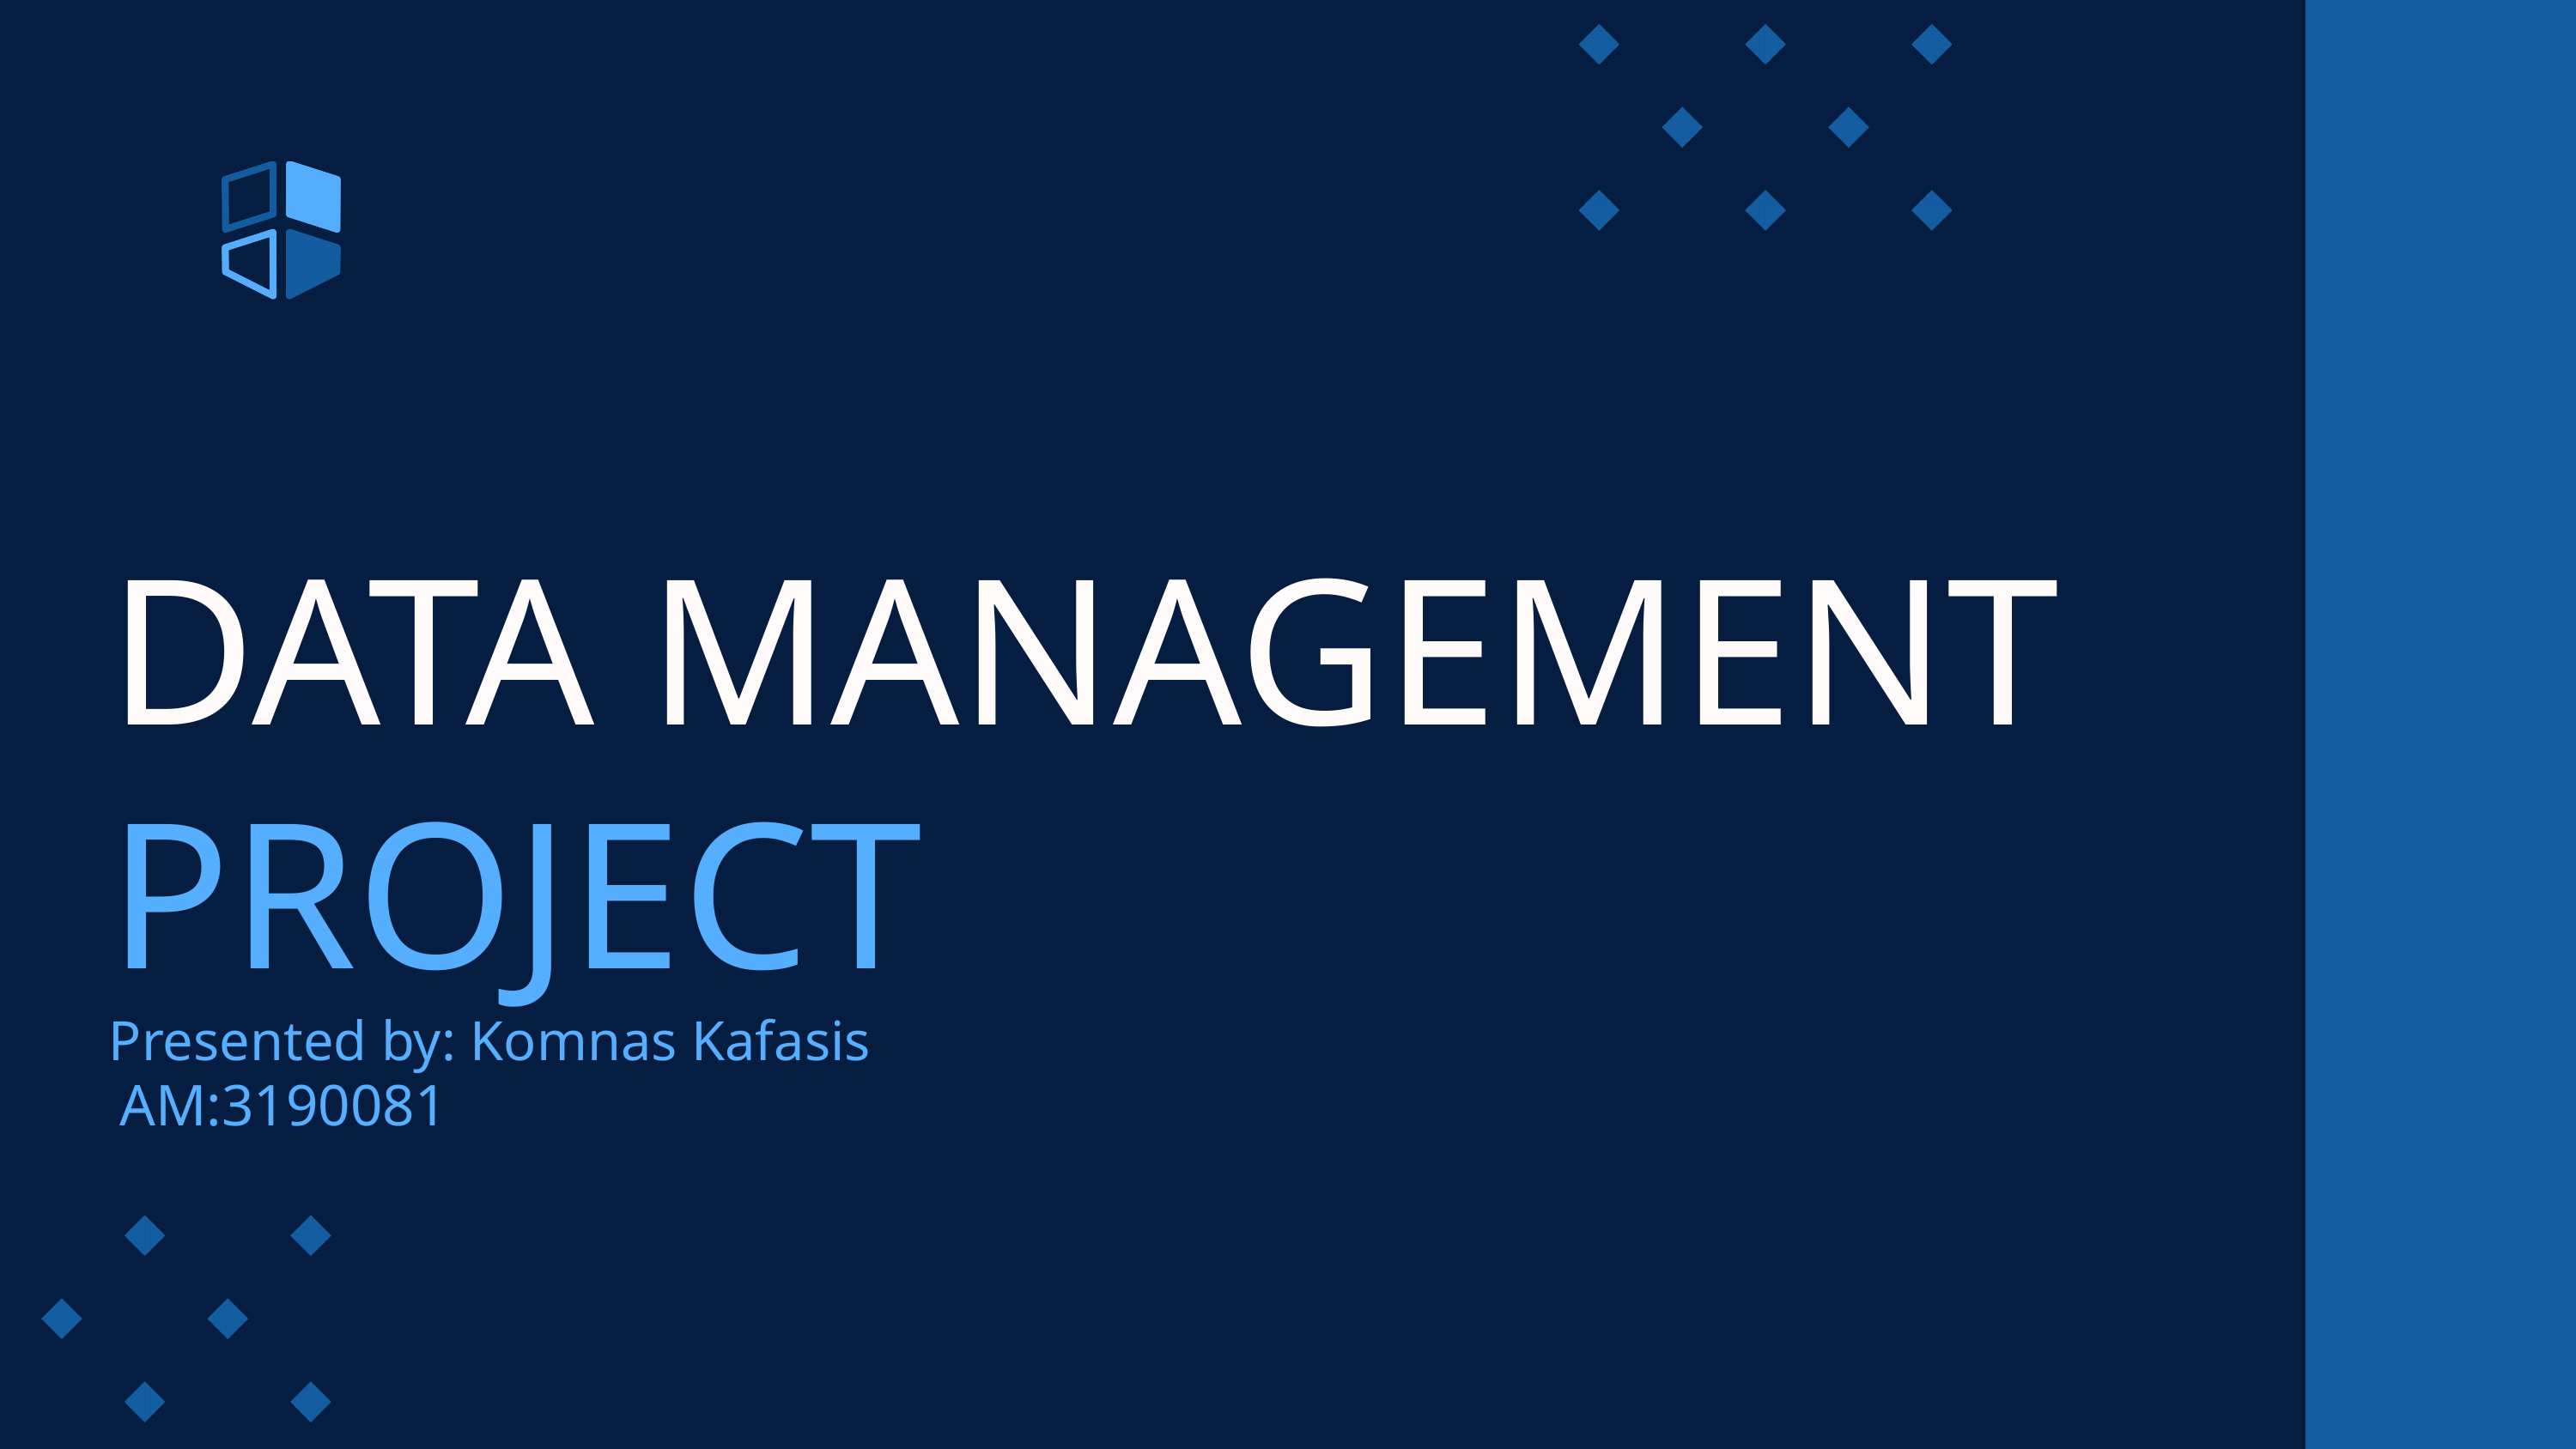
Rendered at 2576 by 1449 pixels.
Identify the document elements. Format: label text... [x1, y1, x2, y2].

text_box Presented by: Komnas Kafasis [108, 1009, 1224, 1071]
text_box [1599, 585, 2576, 858]
text_box [222, 161, 341, 300]
text_box AM:3190081 [108, 1070, 459, 1137]
text_box [1578, 0, 1953, 231]
text_box PROJECT [108, 766, 1470, 1009]
text_box [0, 1215, 331, 1449]
text_box DATA MANAGEMENT [108, 522, 2306, 766]
